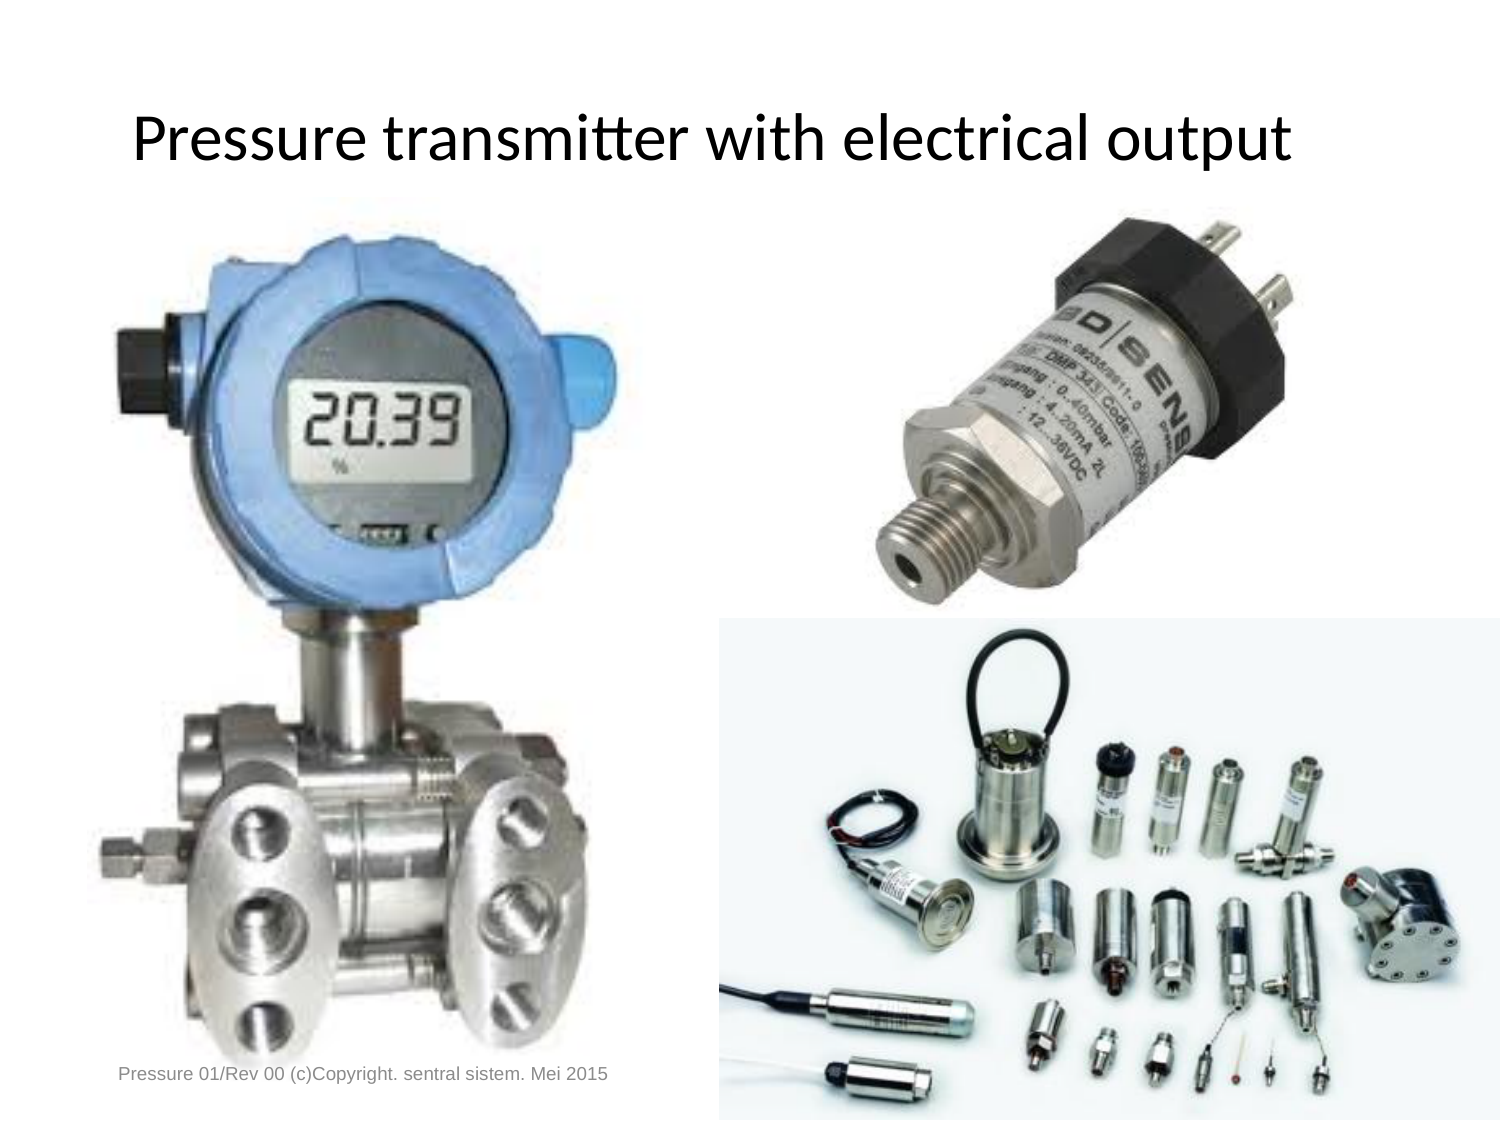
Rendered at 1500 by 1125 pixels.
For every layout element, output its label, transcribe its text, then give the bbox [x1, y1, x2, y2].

picture [719, 174, 1500, 1121]
footer Pressure 01/Rev 00 (c)Copyright. sentral sistem. Mei 2015 [103, 1042, 650, 1103]
title Pressure transmitter with electrical output [117, 45, 1425, 233]
picture [87, 197, 646, 1097]
